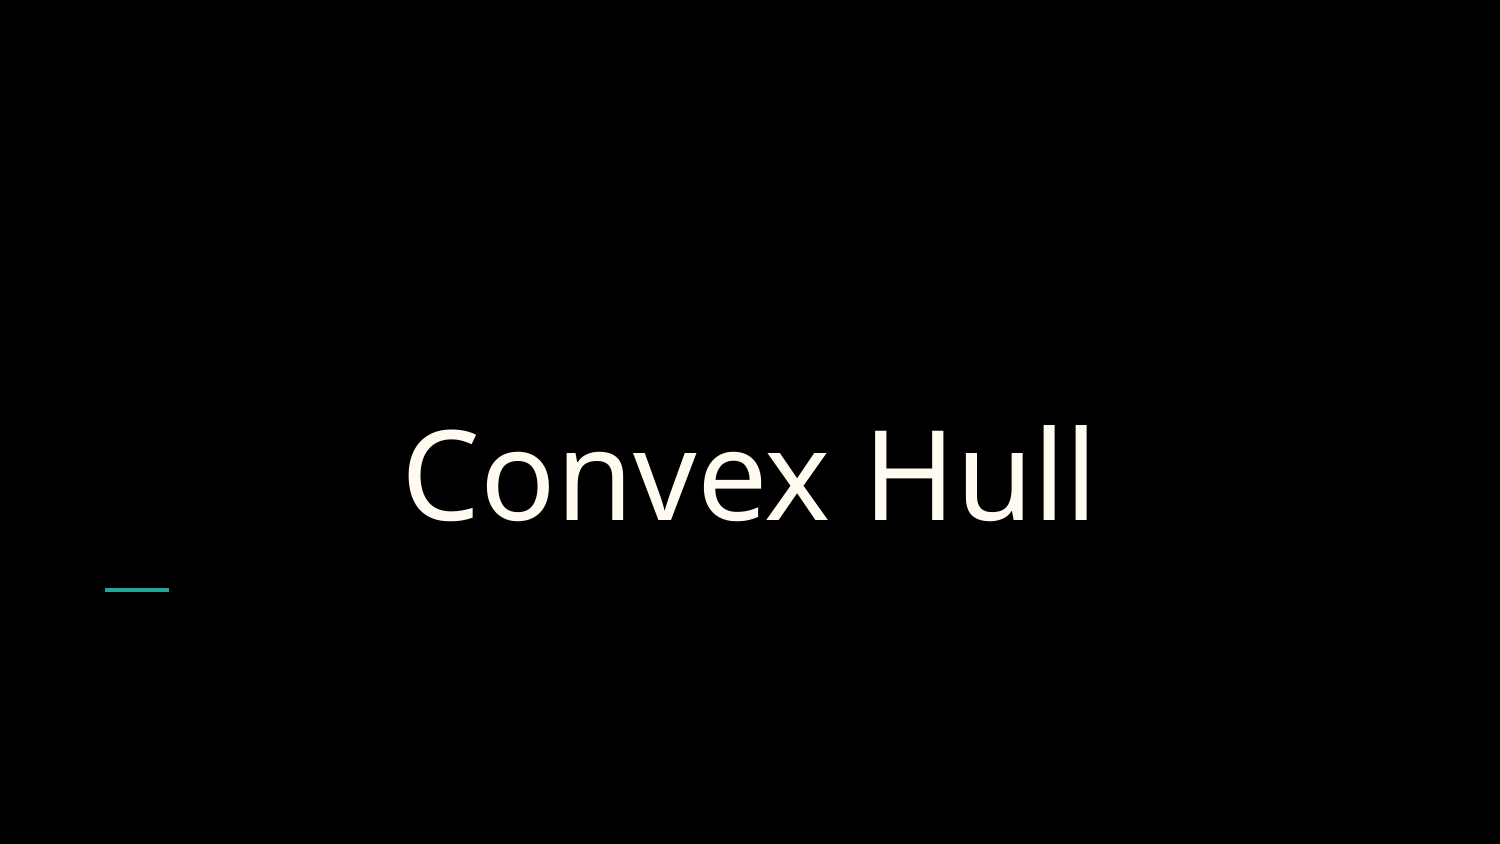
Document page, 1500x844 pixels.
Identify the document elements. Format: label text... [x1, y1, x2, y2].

title Convex Hull [84, 310, 1416, 561]
